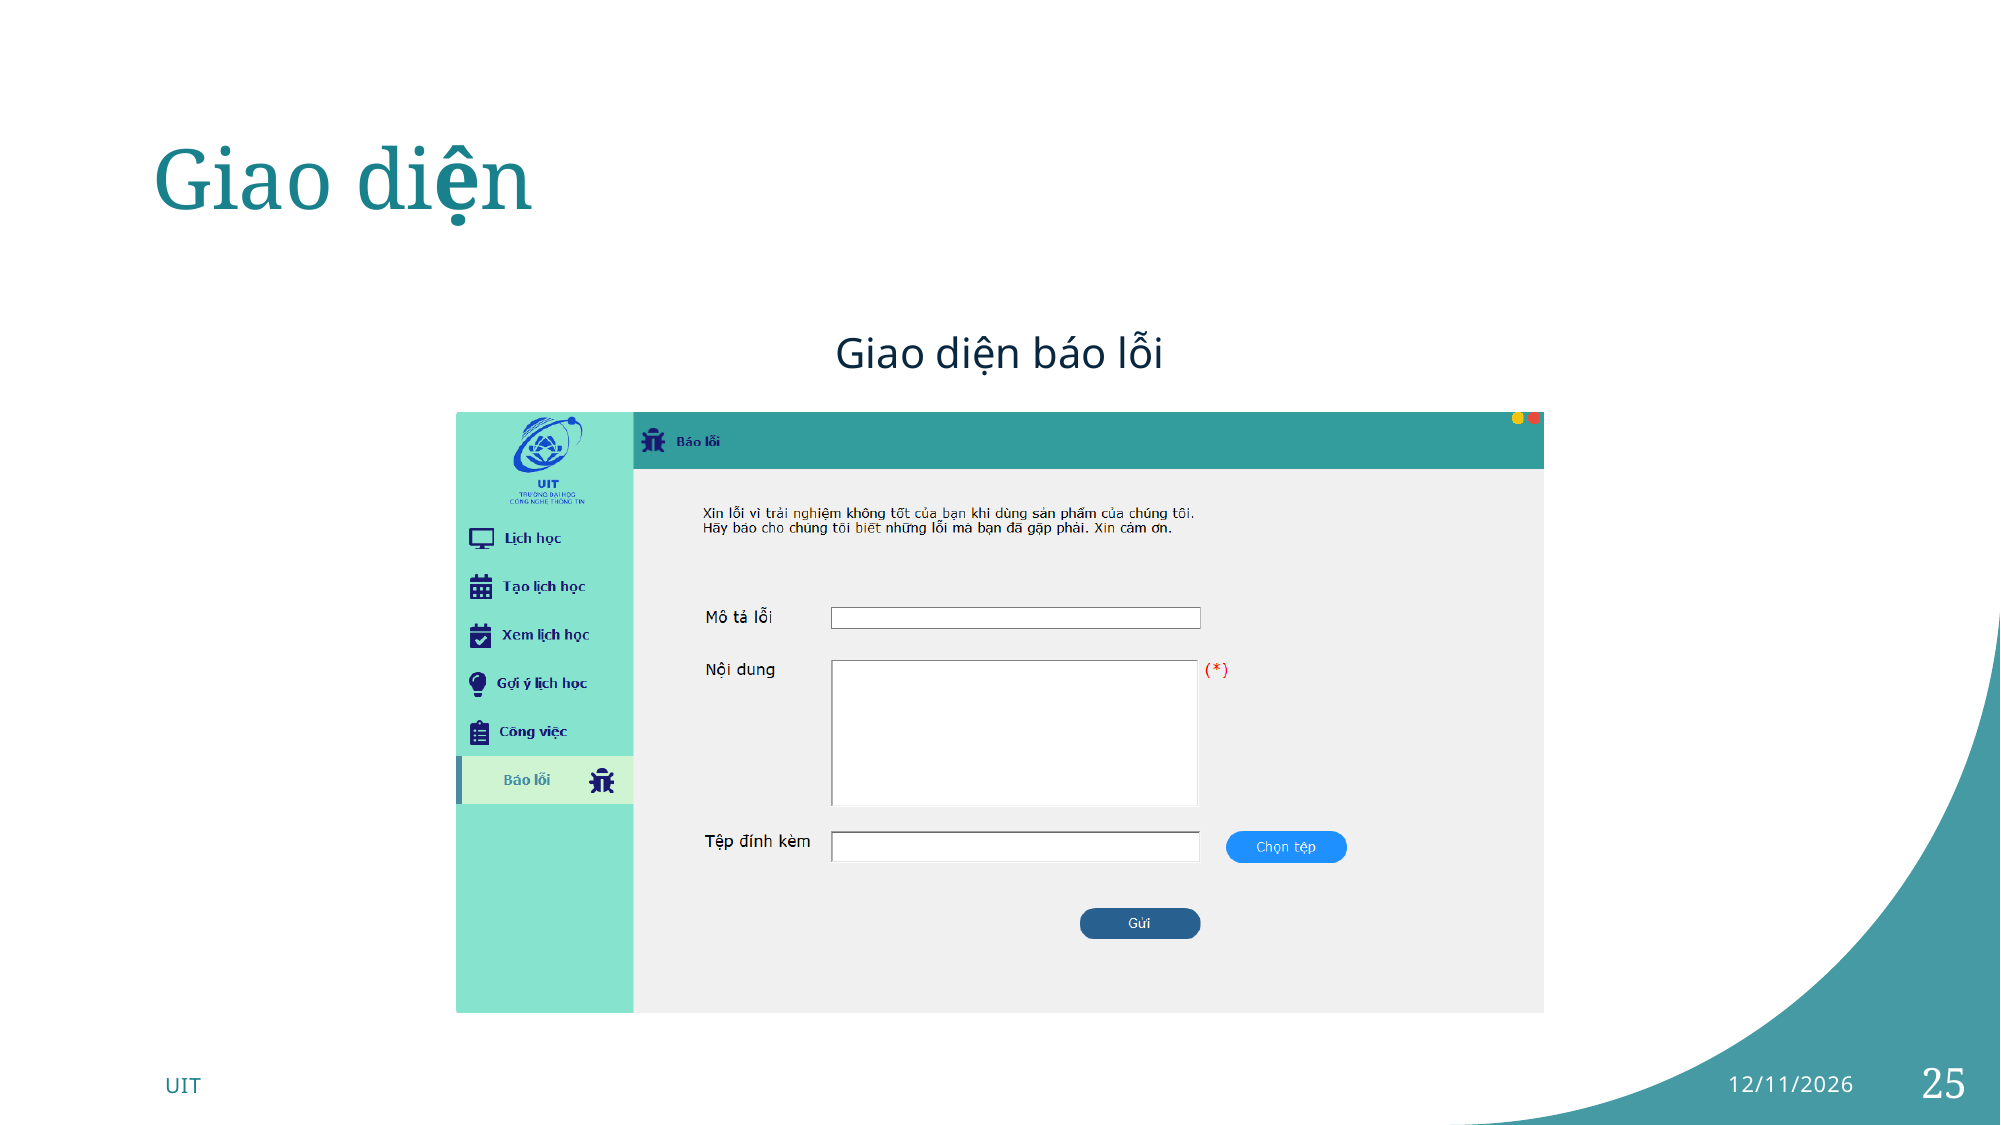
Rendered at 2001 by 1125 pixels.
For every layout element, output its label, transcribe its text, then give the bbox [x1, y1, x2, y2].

footer UIT [150, 1055, 713, 1116]
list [456, 412, 1544, 1013]
title Giao diện [137, 73, 1863, 291]
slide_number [1479, 1055, 1868, 1116]
text_box Giao diện báo lỗi [782, 317, 1218, 386]
slide_number 25 [1868, 1055, 1983, 1116]
